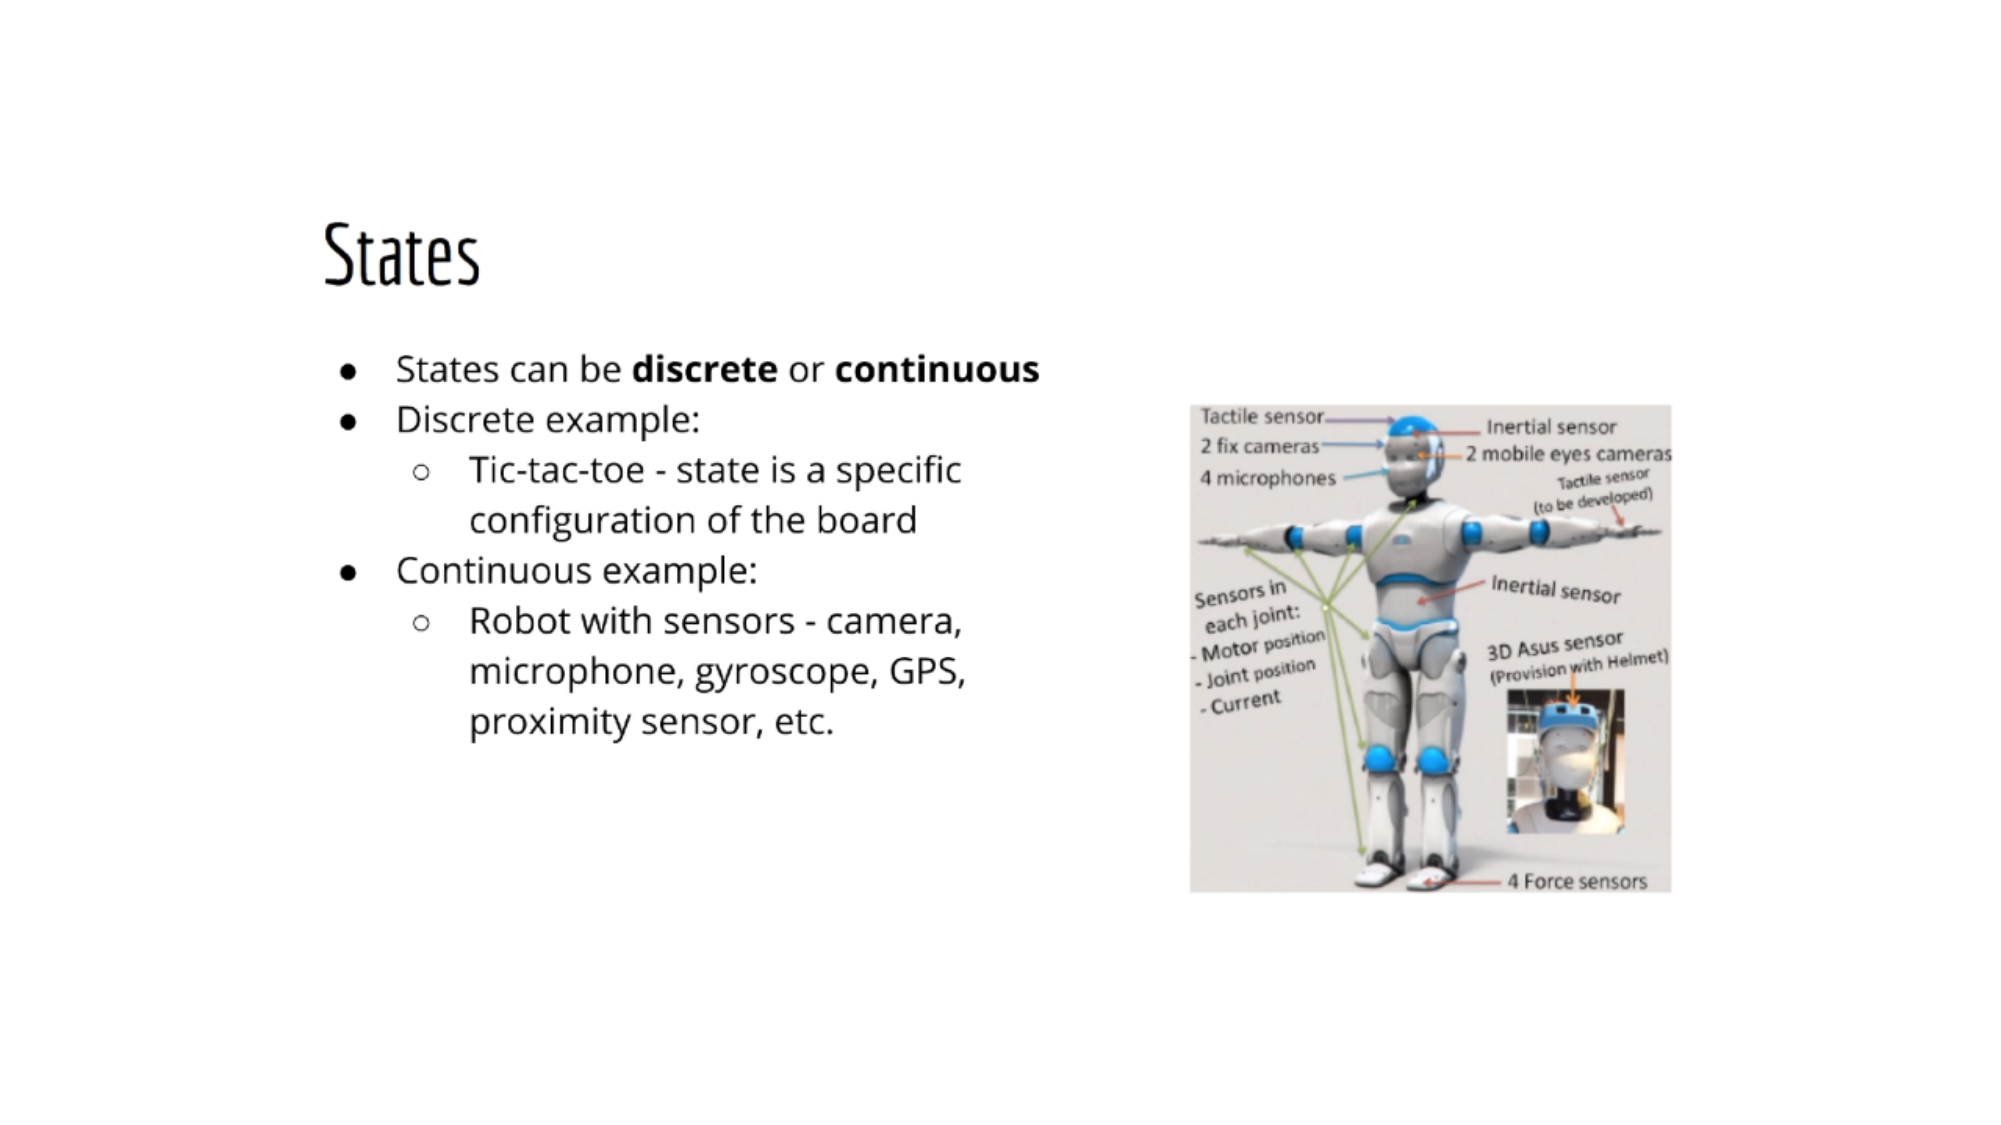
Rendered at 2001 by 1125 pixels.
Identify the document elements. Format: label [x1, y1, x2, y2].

picture [310, 210, 1690, 915]
